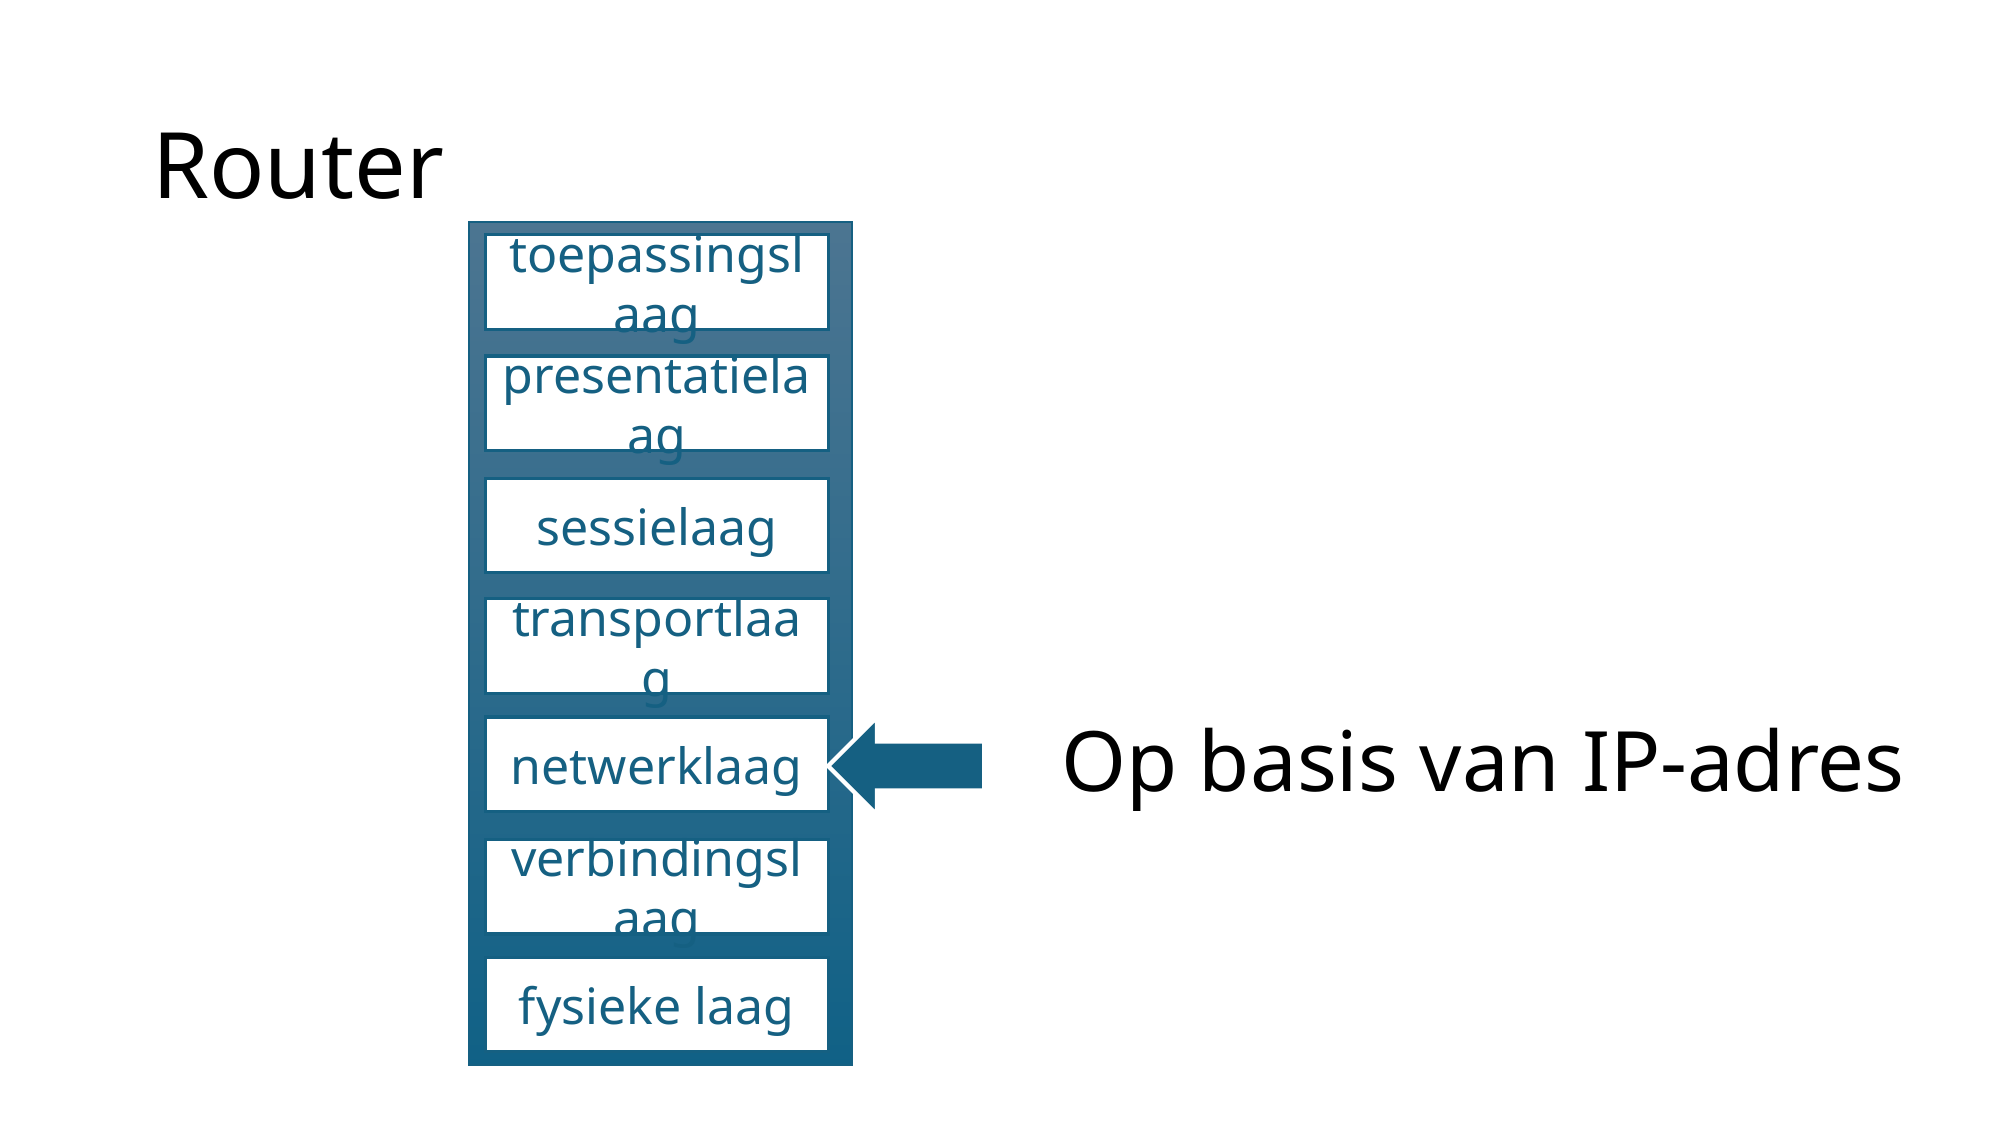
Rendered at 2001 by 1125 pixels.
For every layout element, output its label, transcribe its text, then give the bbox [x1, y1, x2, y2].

text_box [468, 221, 853, 1066]
text_box fysieke laag [484, 956, 830, 1053]
text_box verbindingslaag [484, 838, 830, 936]
text_box transportlaag [484, 597, 830, 695]
text_box [825, 712, 987, 820]
text_box netwerklaag [484, 715, 830, 813]
text_box Op basis van IP-adres [1046, 700, 2000, 816]
text_box presentatielaag [484, 354, 830, 452]
text_box toepassingslaag [484, 233, 830, 331]
title Router [137, 59, 1863, 278]
text_box sessielaag [484, 477, 830, 574]
